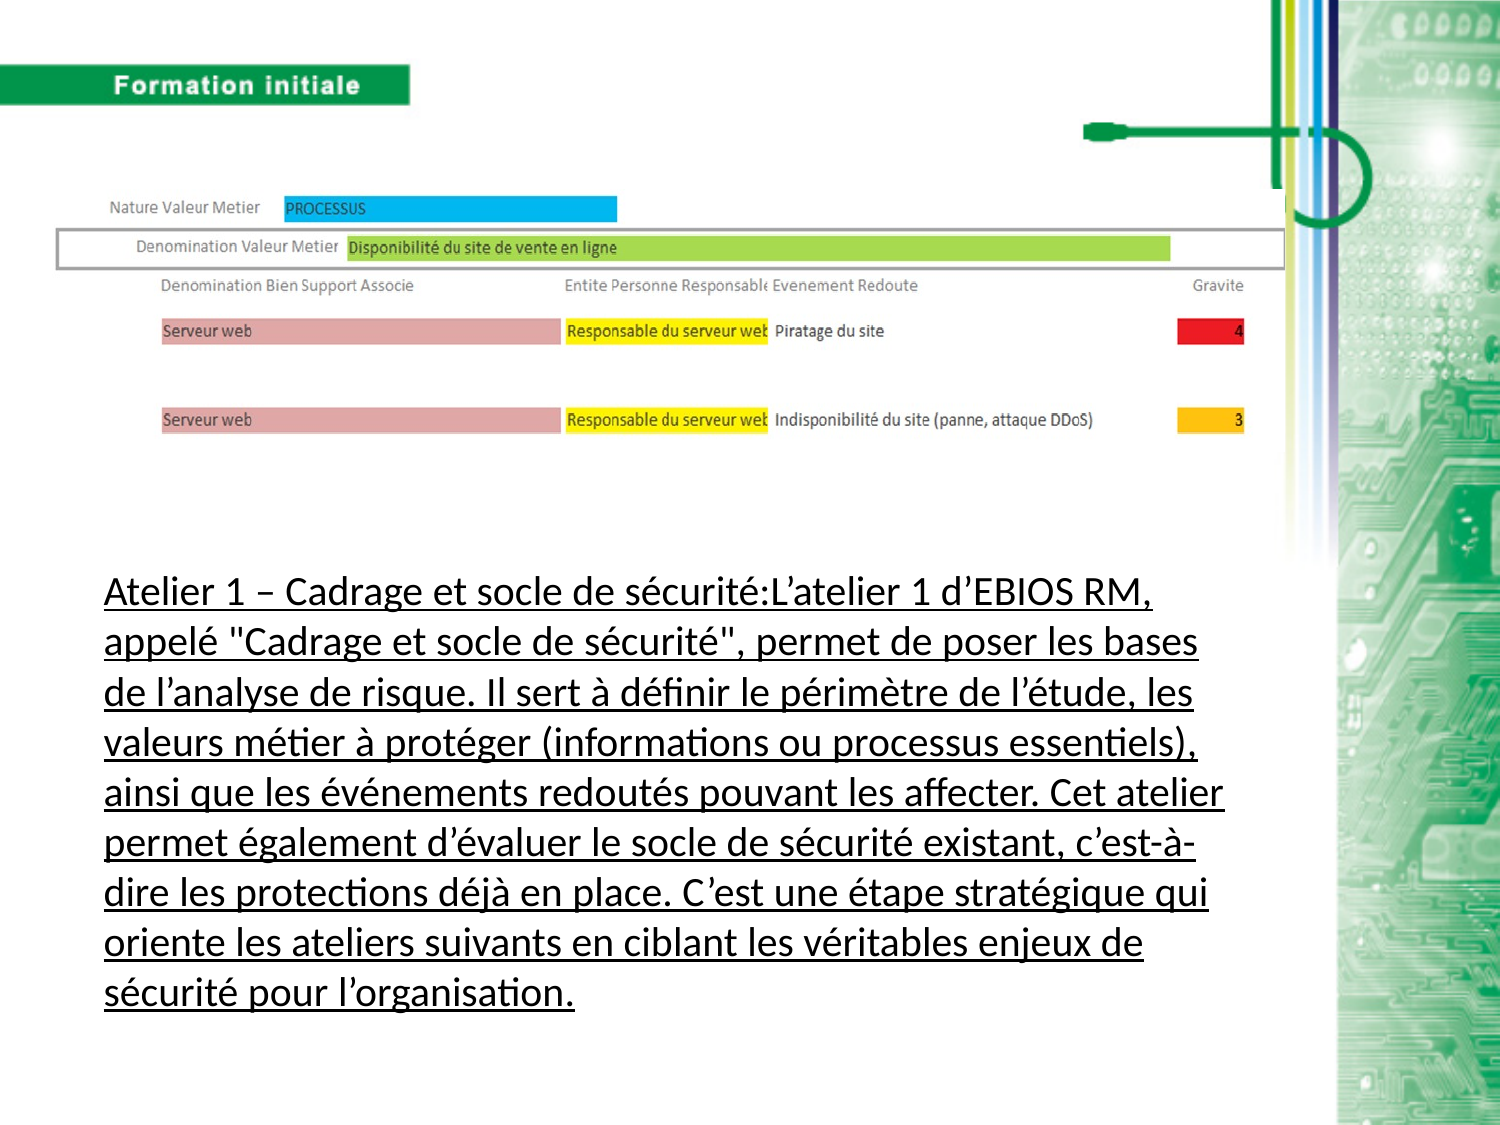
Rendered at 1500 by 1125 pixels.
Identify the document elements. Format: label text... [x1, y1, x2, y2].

text_box Atelier 1 – Cadrage et socle de sécurité:L’atelier 1 d’EBIOS RM, appelé "Cadrage et socle de sécurité", permet de poser les bases de l’analyse de risque. Il sert à définir le périmètre de l’étude, les valeurs métier à protéger (informations ou processus essentiels), ainsi que les événements redoutés pouvant les affecter. Cet atelier permet également d’évaluer le socle de sécurité existant, c’est-à-dire les protections déjà en place. C’est une étape stratégique qui oriente les ateliers suivants en ciblant les véritables enjeux de sécurité pour l’organisation. [88, 556, 1241, 1022]
picture [0, 0, 1500, 1125]
